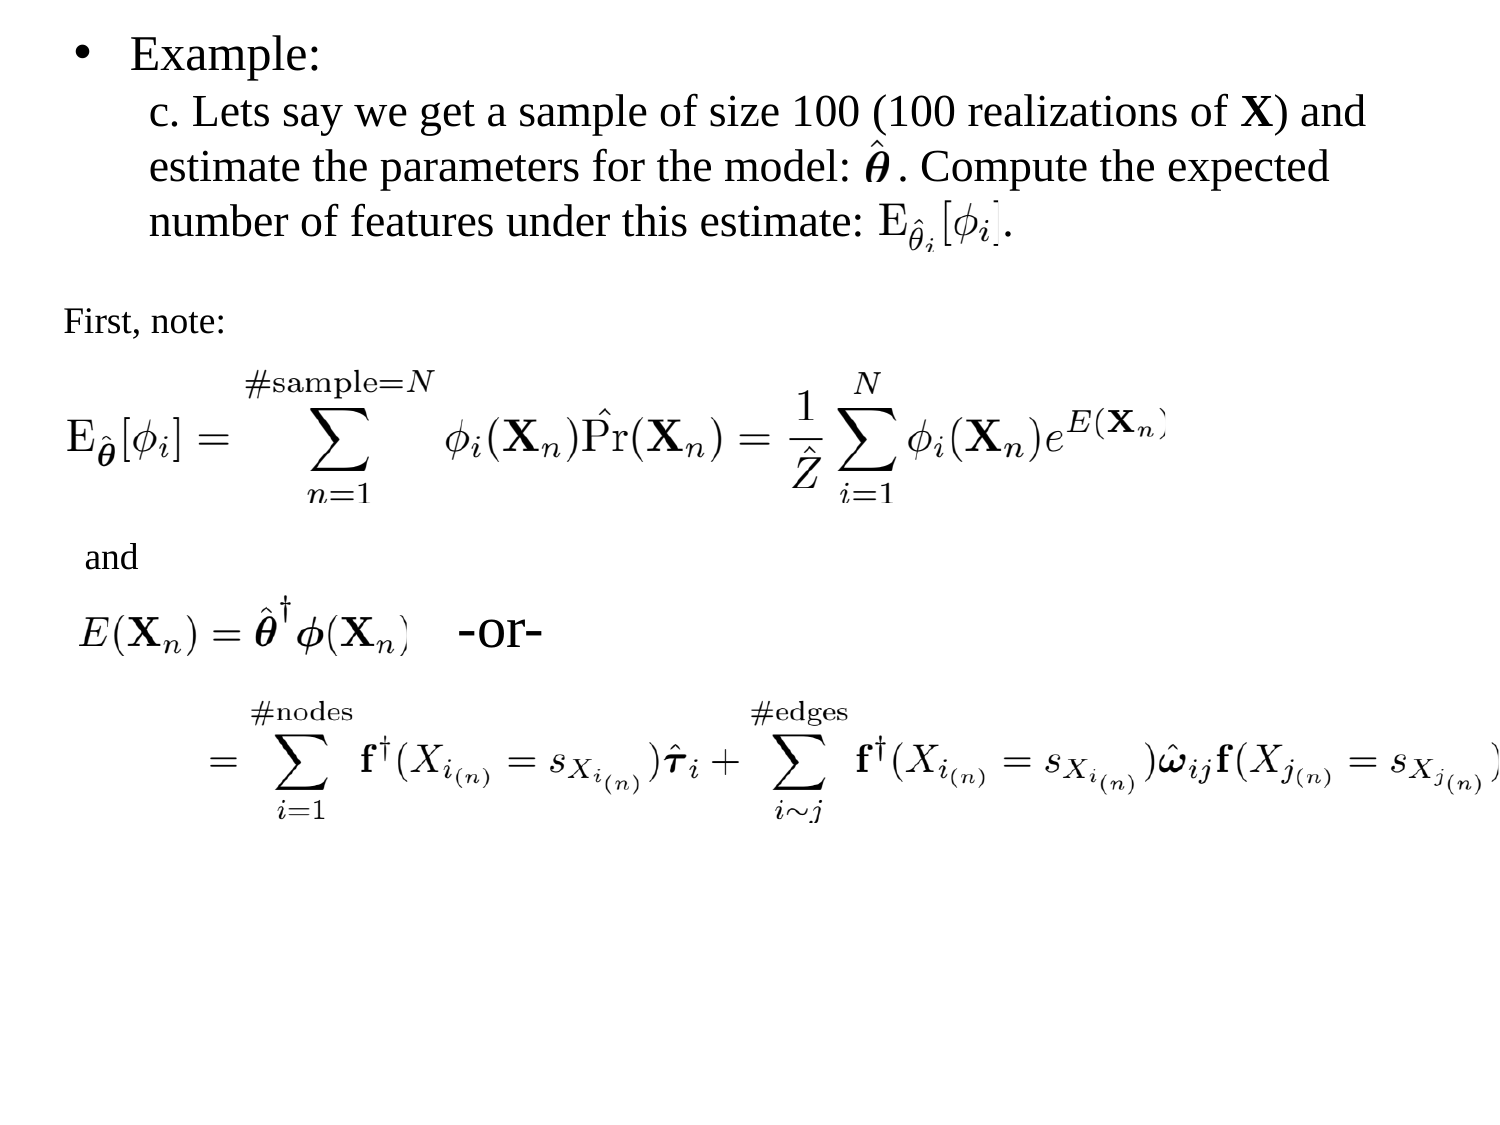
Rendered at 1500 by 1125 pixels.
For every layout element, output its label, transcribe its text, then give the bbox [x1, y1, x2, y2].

text_box and [69, 524, 154, 585]
picture [878, 199, 999, 252]
picture [66, 369, 1166, 503]
picture [865, 138, 890, 183]
text_box First, note: [48, 289, 242, 349]
picture [209, 699, 1499, 823]
text_box -or- [443, 581, 560, 667]
picture [78, 595, 407, 656]
text_box Example: c. Lets say we get a sample of size 100 (100 realizations of X) and estimate the parameters for the model: . Compute the expected number of features under this estimate: . [58, 13, 1414, 254]
